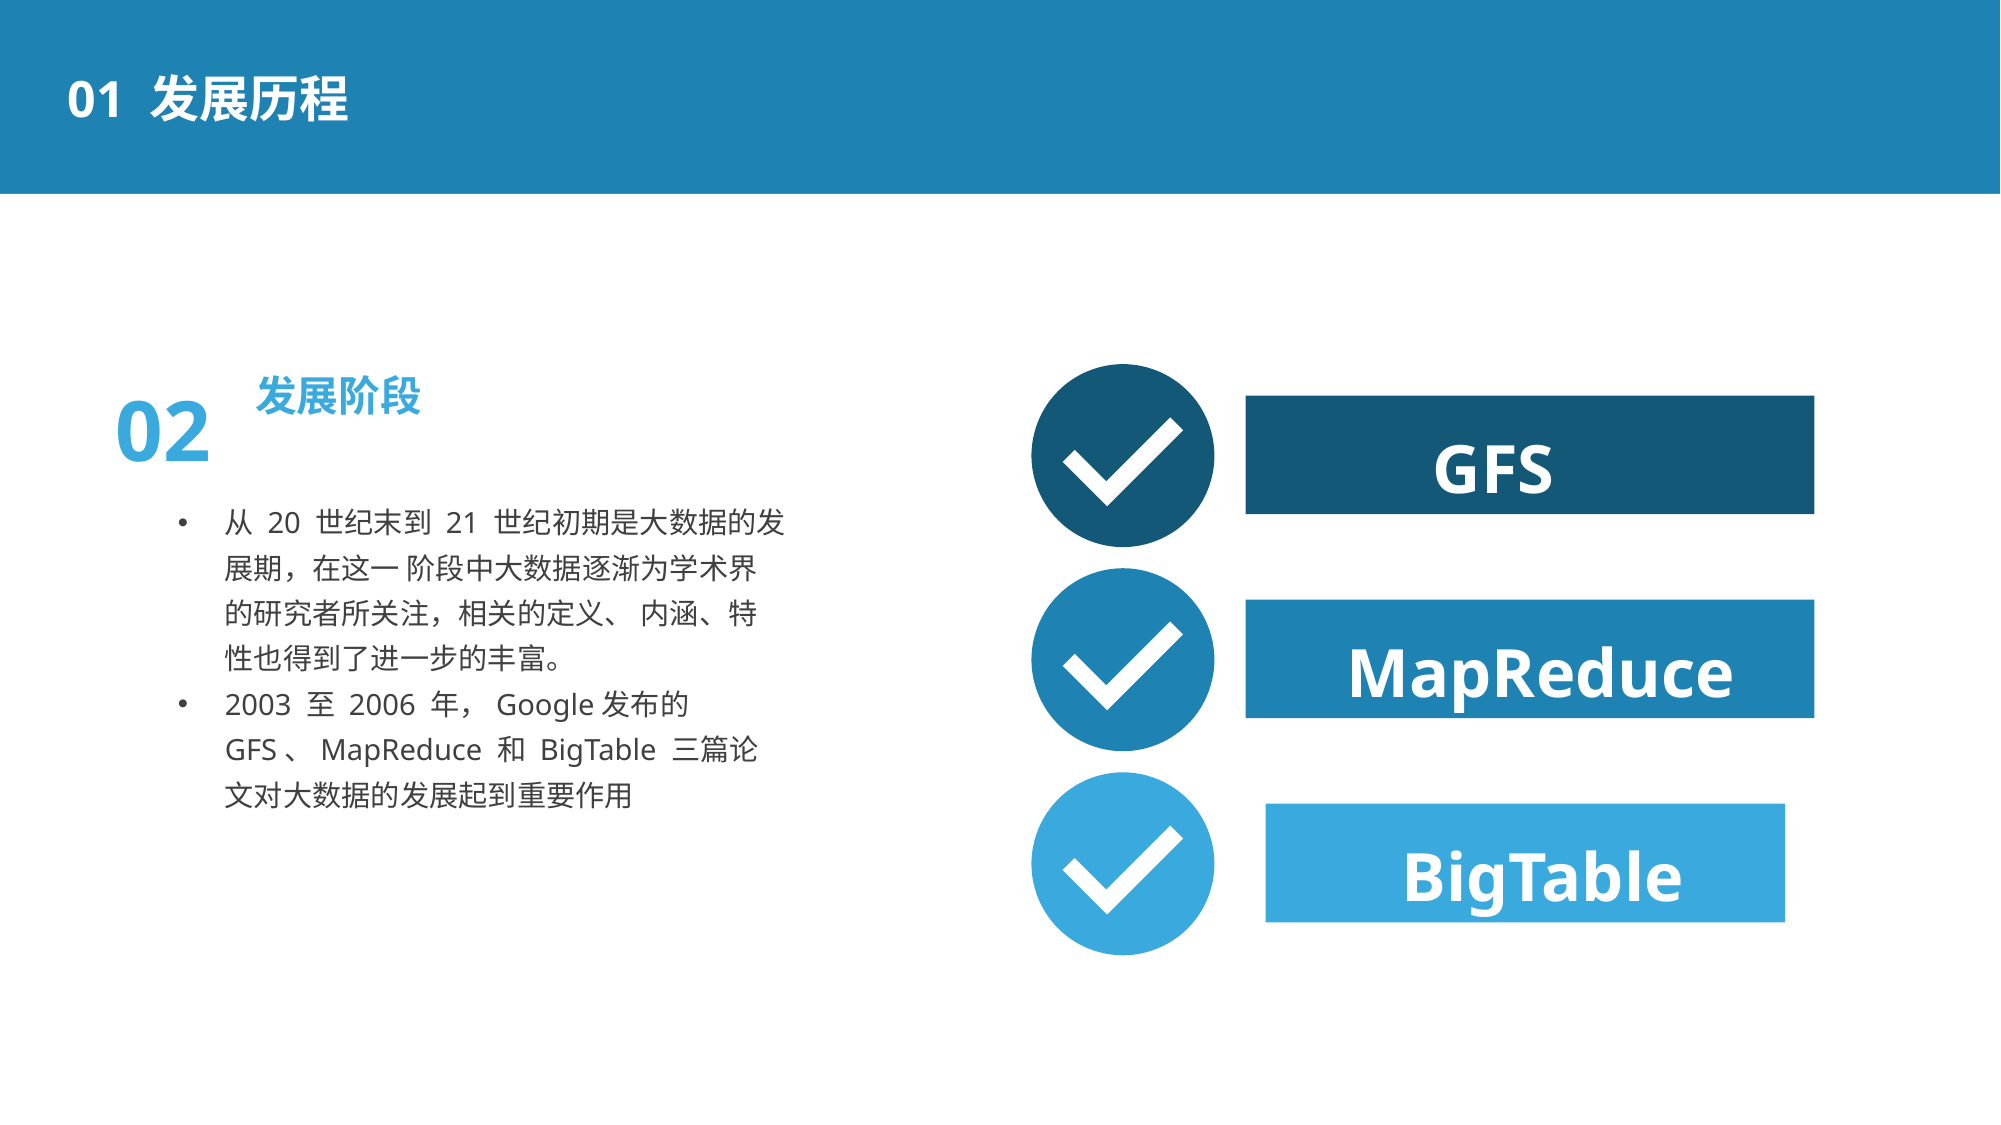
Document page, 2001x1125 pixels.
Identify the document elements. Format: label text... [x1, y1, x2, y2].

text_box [1031, 364, 1215, 548]
text_box MapReduce [1245, 599, 1815, 719]
text_box BigTable [1265, 803, 1786, 923]
text_box 从 20 世纪末到 21 世纪初期是大数据的发展期，在这一 阶段中大数据逐渐为学术界的研究者所关注，相关的定义、 内涵、特性也得到了进一步的丰富。 2003 至 2006 年，Google发布的 GFS、MapReduce 和 BigTable 三篇论文对大数据的发展起到重要作用 [163, 486, 802, 820]
text_box GFS [1245, 395, 1815, 515]
text_box 02 [100, 340, 226, 486]
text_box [1031, 772, 1215, 956]
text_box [1031, 568, 1215, 752]
list 01 发展历程 [52, 41, 924, 162]
text_box 发展阶段 [240, 347, 437, 428]
